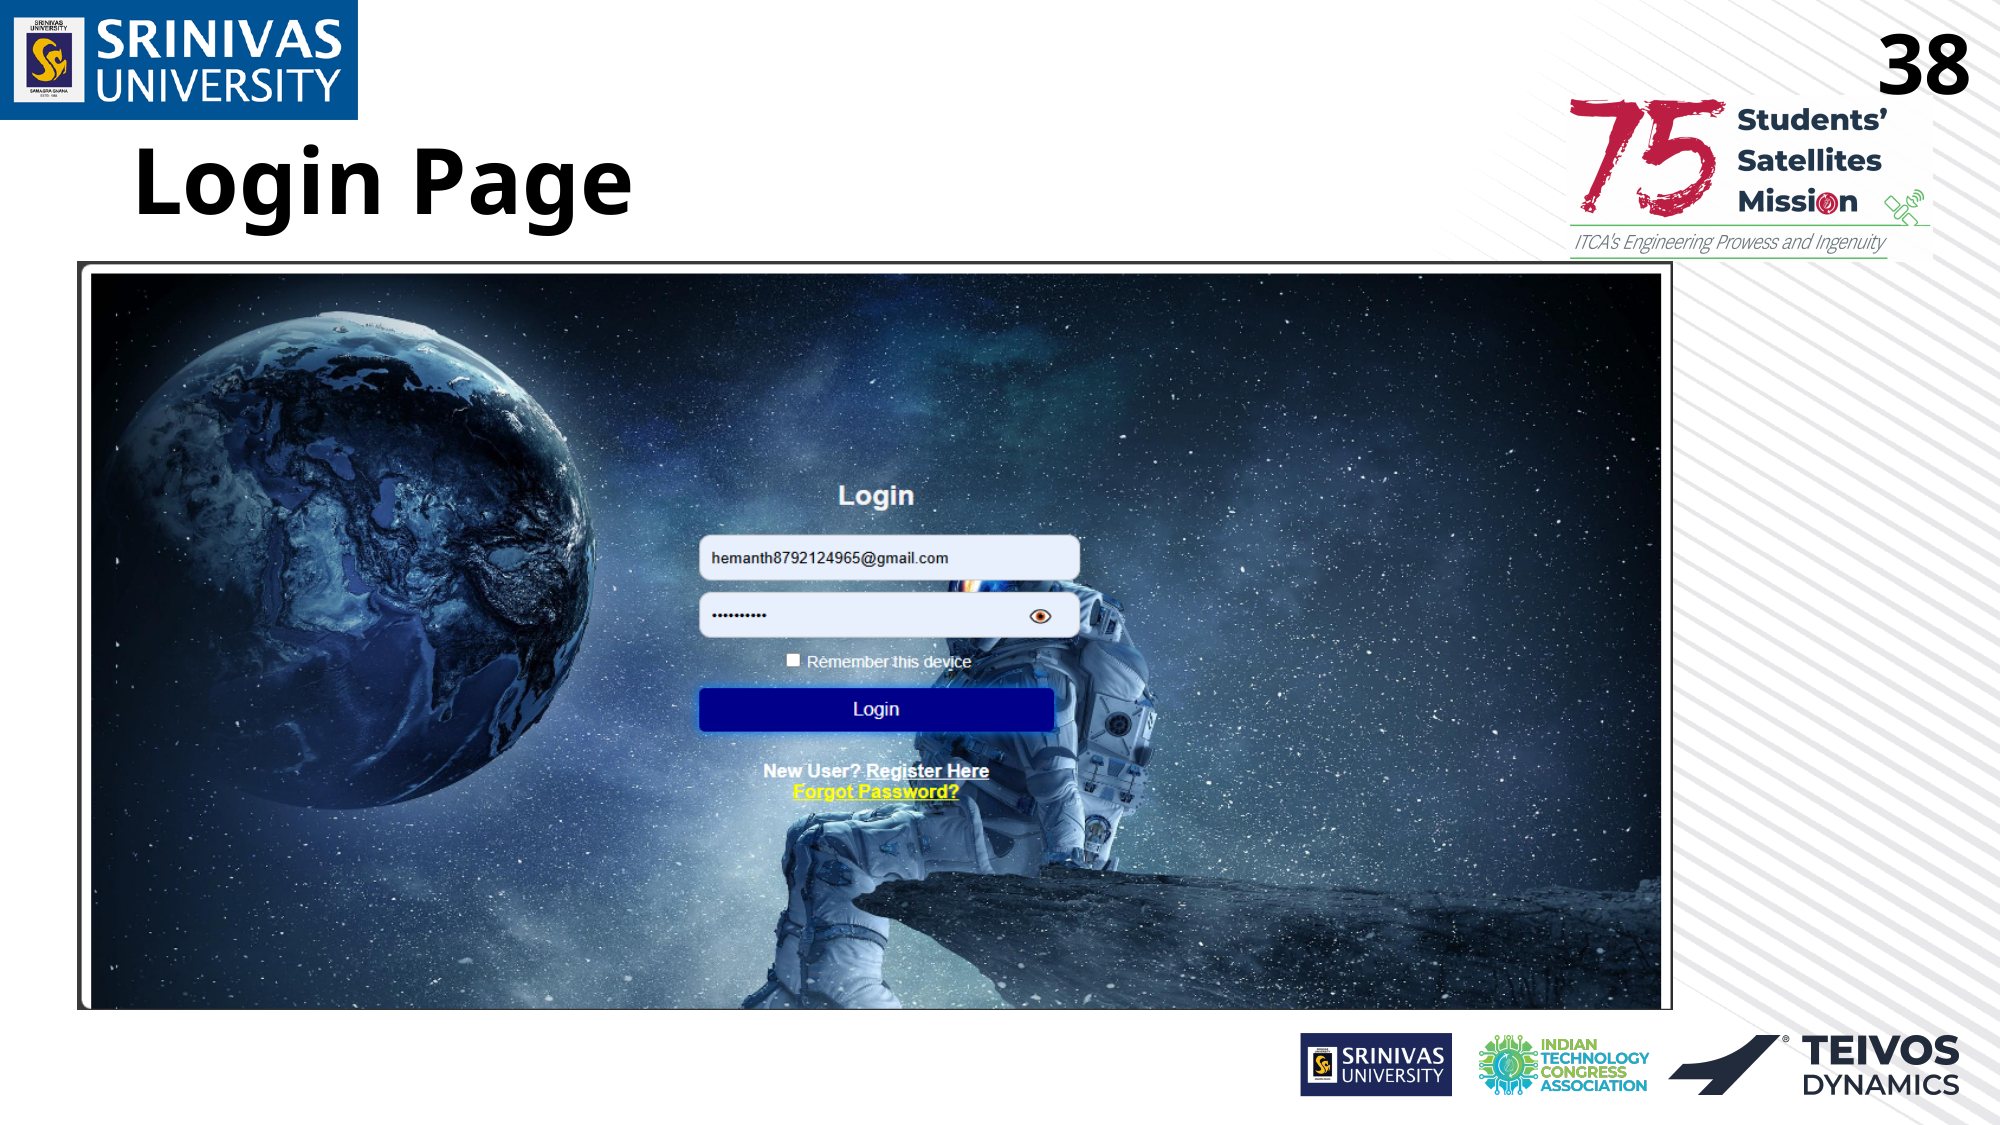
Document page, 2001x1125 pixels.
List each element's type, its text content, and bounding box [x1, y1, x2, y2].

picture [0, 0, 358, 121]
picture [77, 0, 2000, 1125]
text_box Login Page [116, 115, 650, 241]
